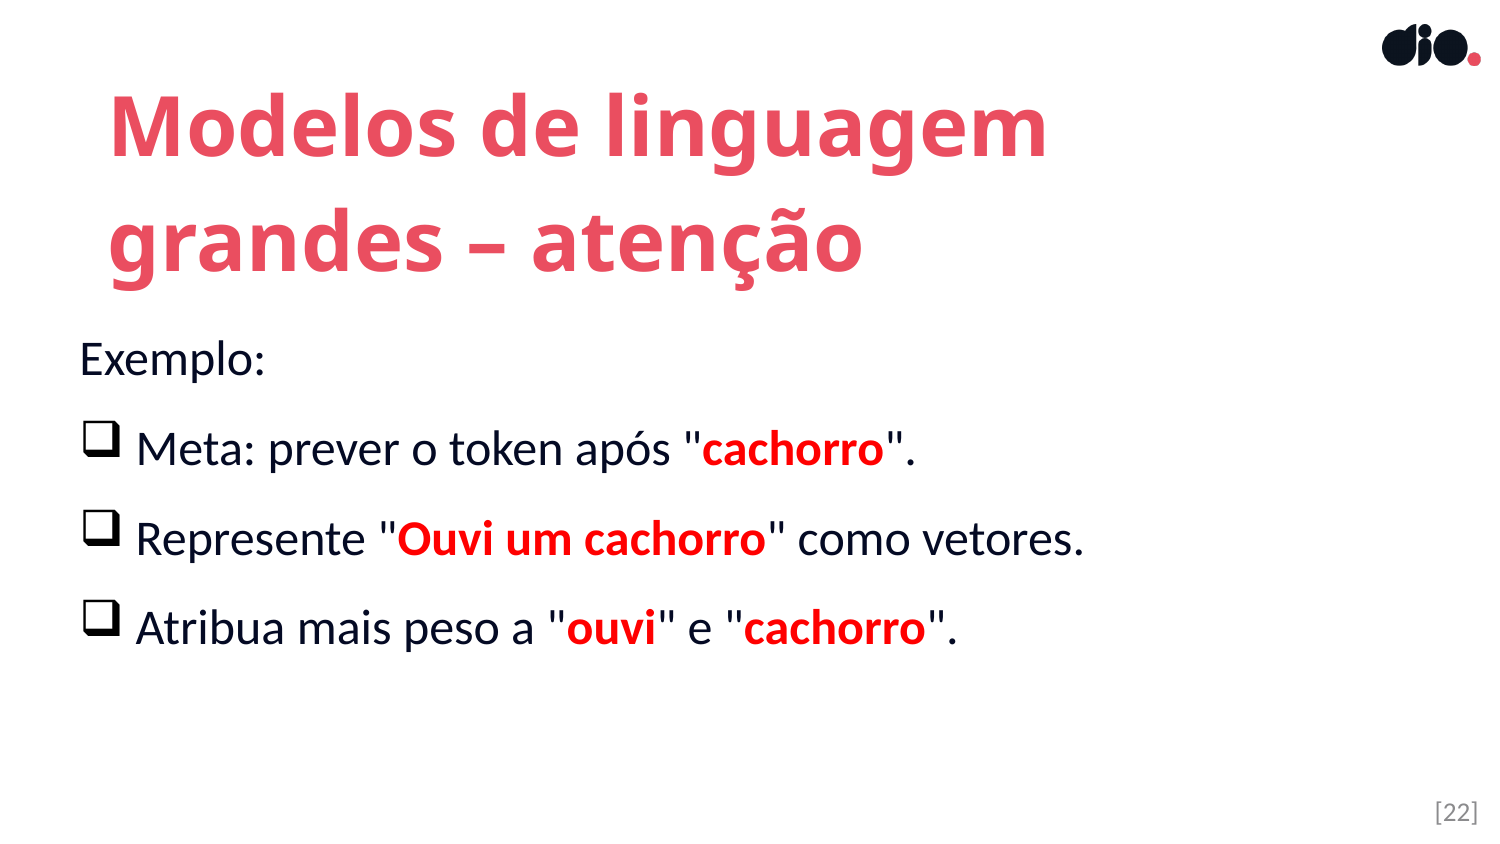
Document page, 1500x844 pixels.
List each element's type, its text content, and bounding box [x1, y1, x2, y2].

picture [1382, 24, 1481, 66]
text_box Exemplo: Meta: prever o token após "cachorro". Represente "Ouvi um cachorro" como vetores. Atribua mais peso a "ouvi" e "cachorro". [64, 401, 1193, 571]
text_box Modelos de linguagem grandes – atenção [92, 104, 1408, 243]
slide_number [22] [1403, 779, 1494, 844]
